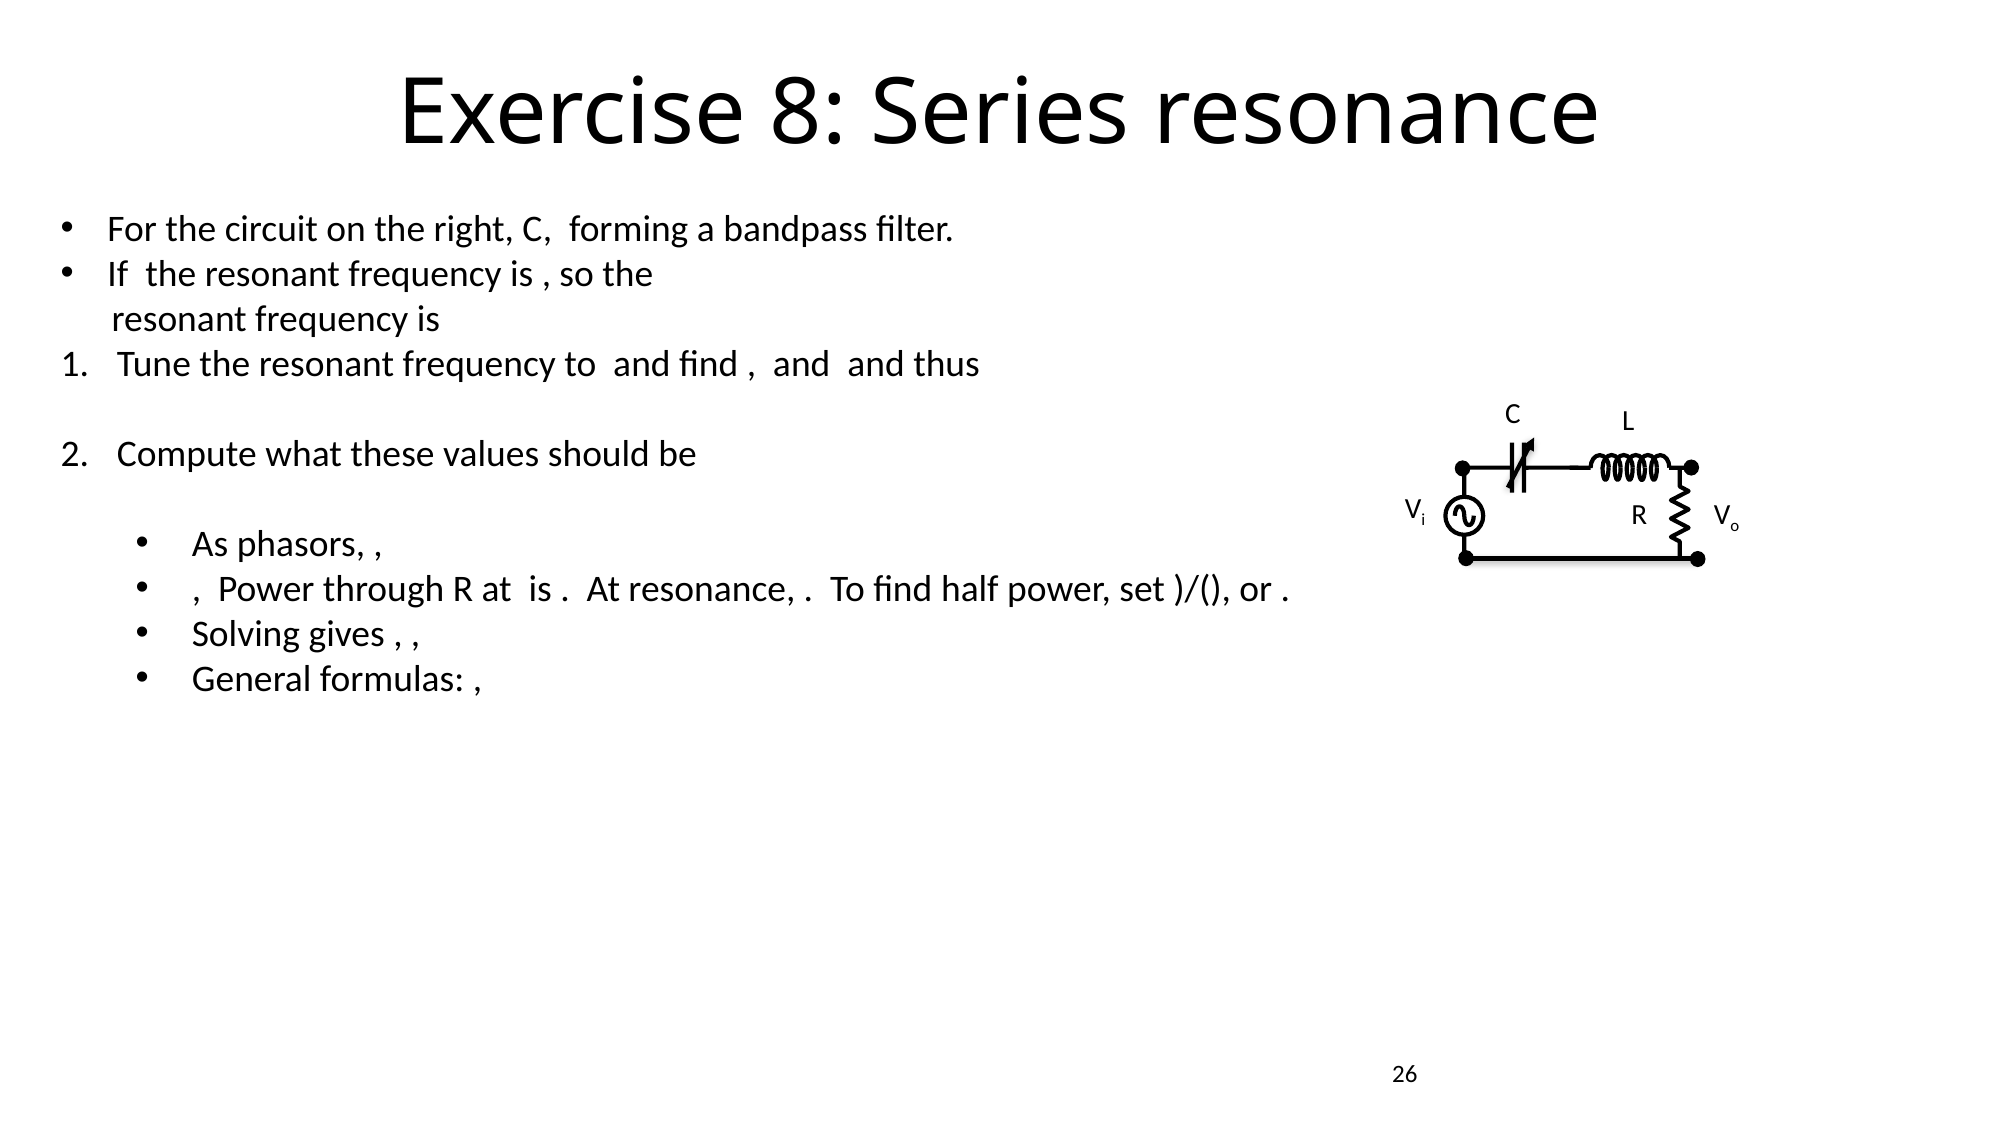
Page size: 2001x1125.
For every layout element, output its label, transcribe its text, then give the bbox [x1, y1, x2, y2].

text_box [1397, 386, 1814, 567]
text_box Exercise 8: Series resonance [22, 51, 1977, 162]
slide_number 26 [1074, 738, 1425, 1125]
